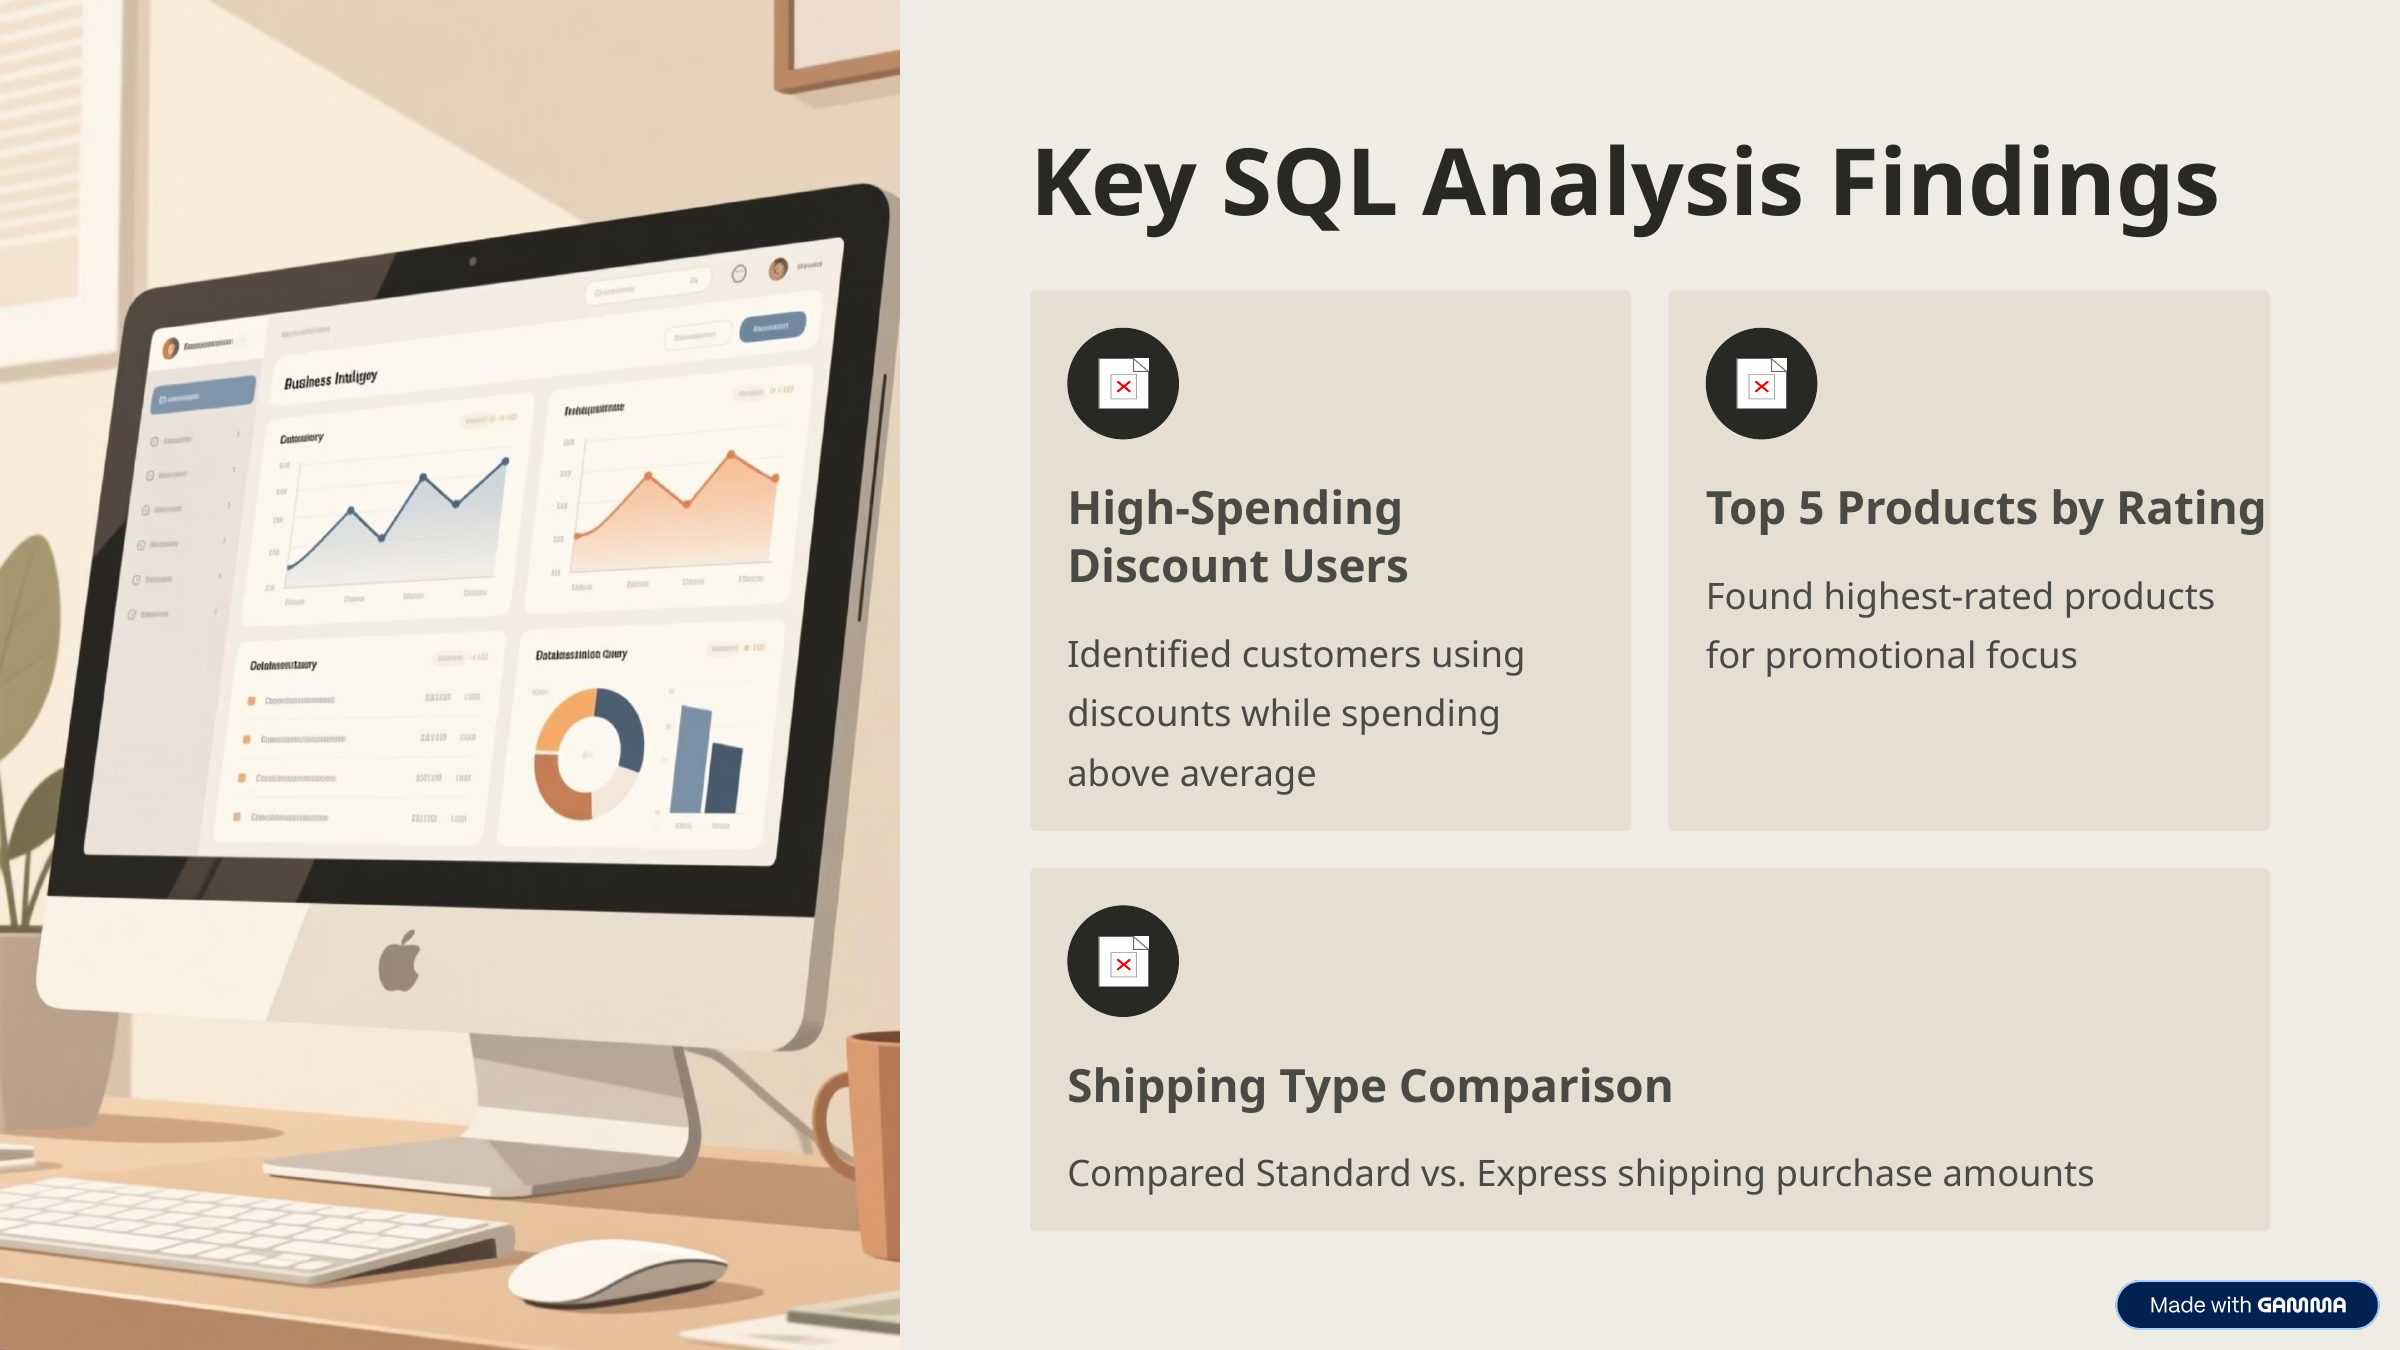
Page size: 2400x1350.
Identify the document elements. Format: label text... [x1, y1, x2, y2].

picture [2106, 1271, 2389, 1339]
text_box [1030, 868, 2270, 1232]
text_box Identified customers using discounts while spending above average [1067, 615, 1595, 794]
text_box Key SQL Analysis Findings [1030, 118, 2117, 235]
text_box [1067, 905, 1179, 1017]
picture [1098, 358, 1149, 409]
text_box [1067, 327, 1179, 440]
text_box [1668, 290, 2270, 832]
text_box [1705, 327, 1818, 440]
text_box Shipping Type Comparison [1067, 1054, 1617, 1113]
picture [0, 0, 900, 1350]
picture [1098, 936, 1149, 987]
text_box Compared Standard vs. Express shipping purchase amounts [1067, 1134, 2233, 1195]
text_box High-Spending Discount Users [1067, 476, 1595, 593]
text_box [1030, 290, 1632, 832]
text_box Top 5 Products by Rating [1705, 476, 2219, 535]
picture [1736, 358, 1787, 409]
text_box Found highest-rated products for promotional focus [1705, 557, 2233, 677]
